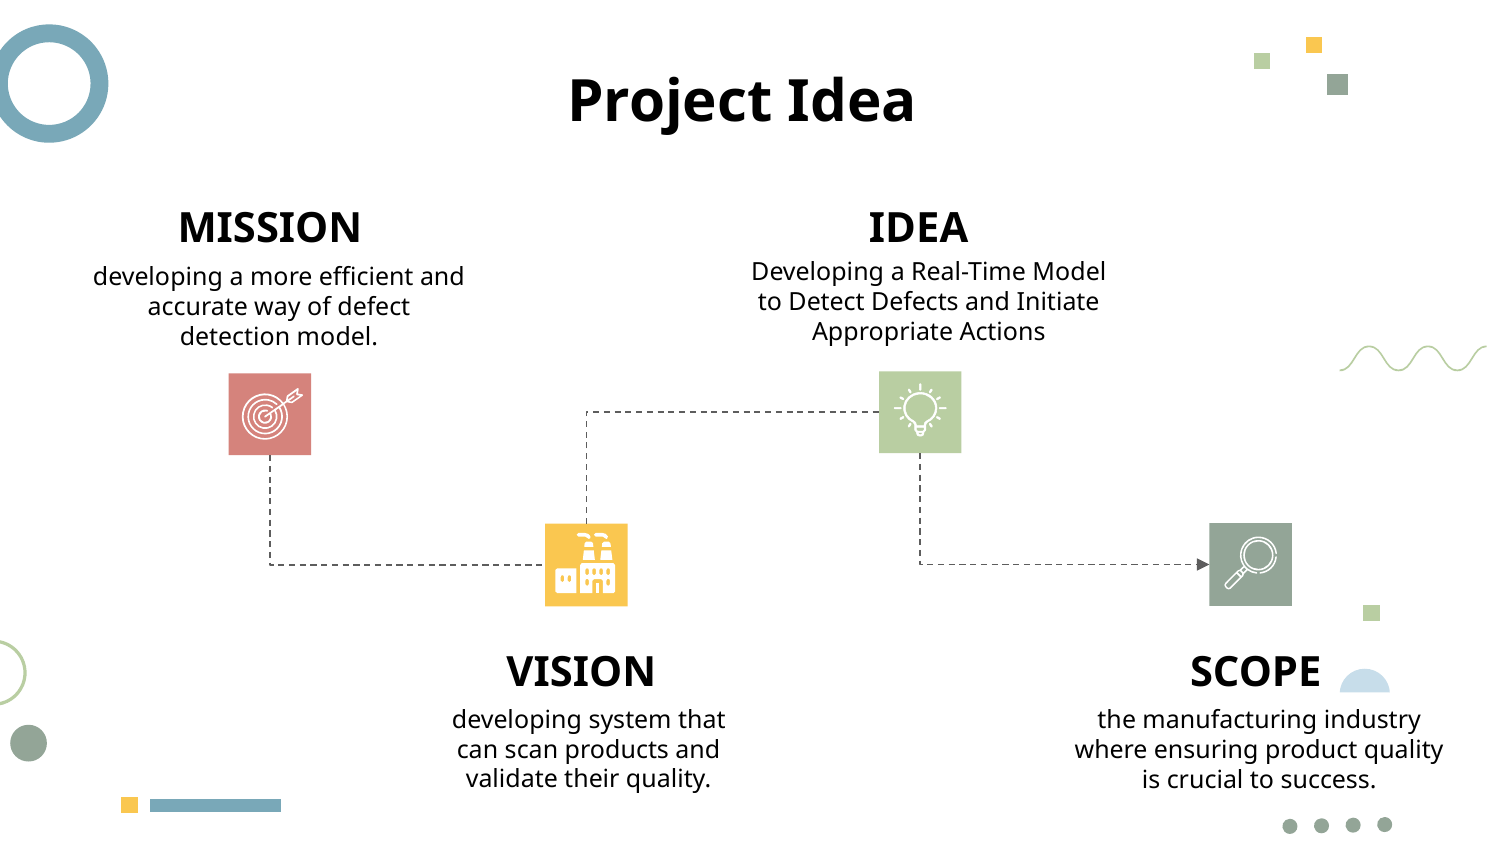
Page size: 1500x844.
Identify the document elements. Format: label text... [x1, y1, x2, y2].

title Project Idea [75, 67, 1425, 129]
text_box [1008, 363, 1121, 654]
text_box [724, 202, 1134, 454]
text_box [676, 321, 789, 615]
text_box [893, 383, 947, 437]
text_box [352, 372, 463, 648]
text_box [1223, 536, 1278, 590]
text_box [74, 202, 484, 456]
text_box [411, 523, 759, 791]
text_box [1053, 522, 1466, 804]
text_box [555, 532, 616, 594]
